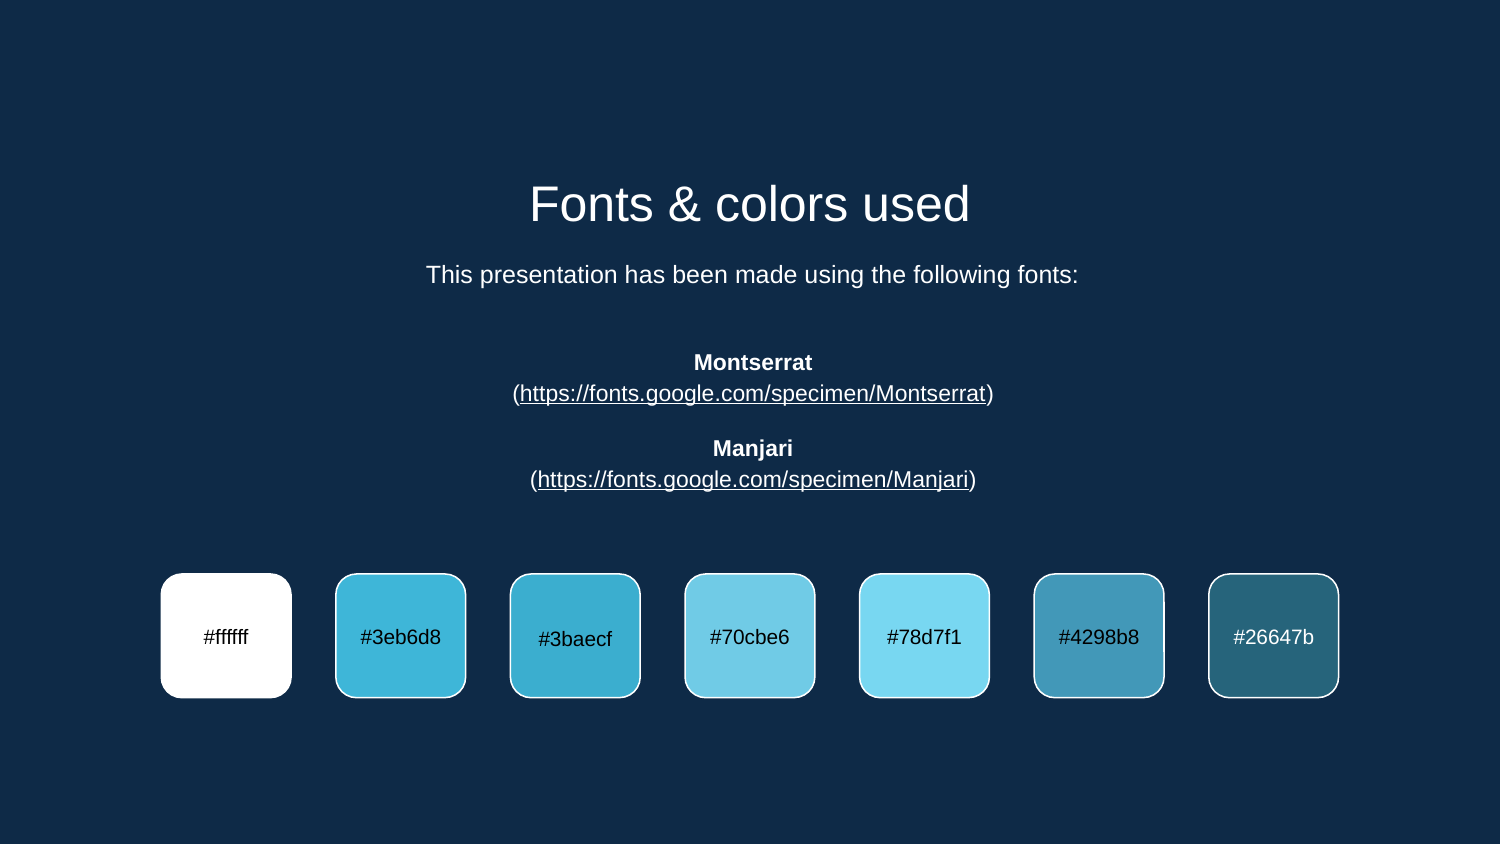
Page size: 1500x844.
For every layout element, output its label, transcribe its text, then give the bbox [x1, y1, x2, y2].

title Fonts & colors used [171, 156, 1328, 236]
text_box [684, 573, 816, 698]
list Montserrat (https://fonts.google.com/specimen/Montserrat) Manjari (https://fonts.google.com/specimen/Manjari) [175, 314, 1332, 521]
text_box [510, 573, 641, 698]
list This presentation has been made using the following fonts: [175, 239, 1332, 312]
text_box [1208, 573, 1339, 698]
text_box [859, 573, 990, 698]
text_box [335, 573, 466, 698]
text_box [1033, 573, 1165, 698]
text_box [161, 573, 292, 698]
